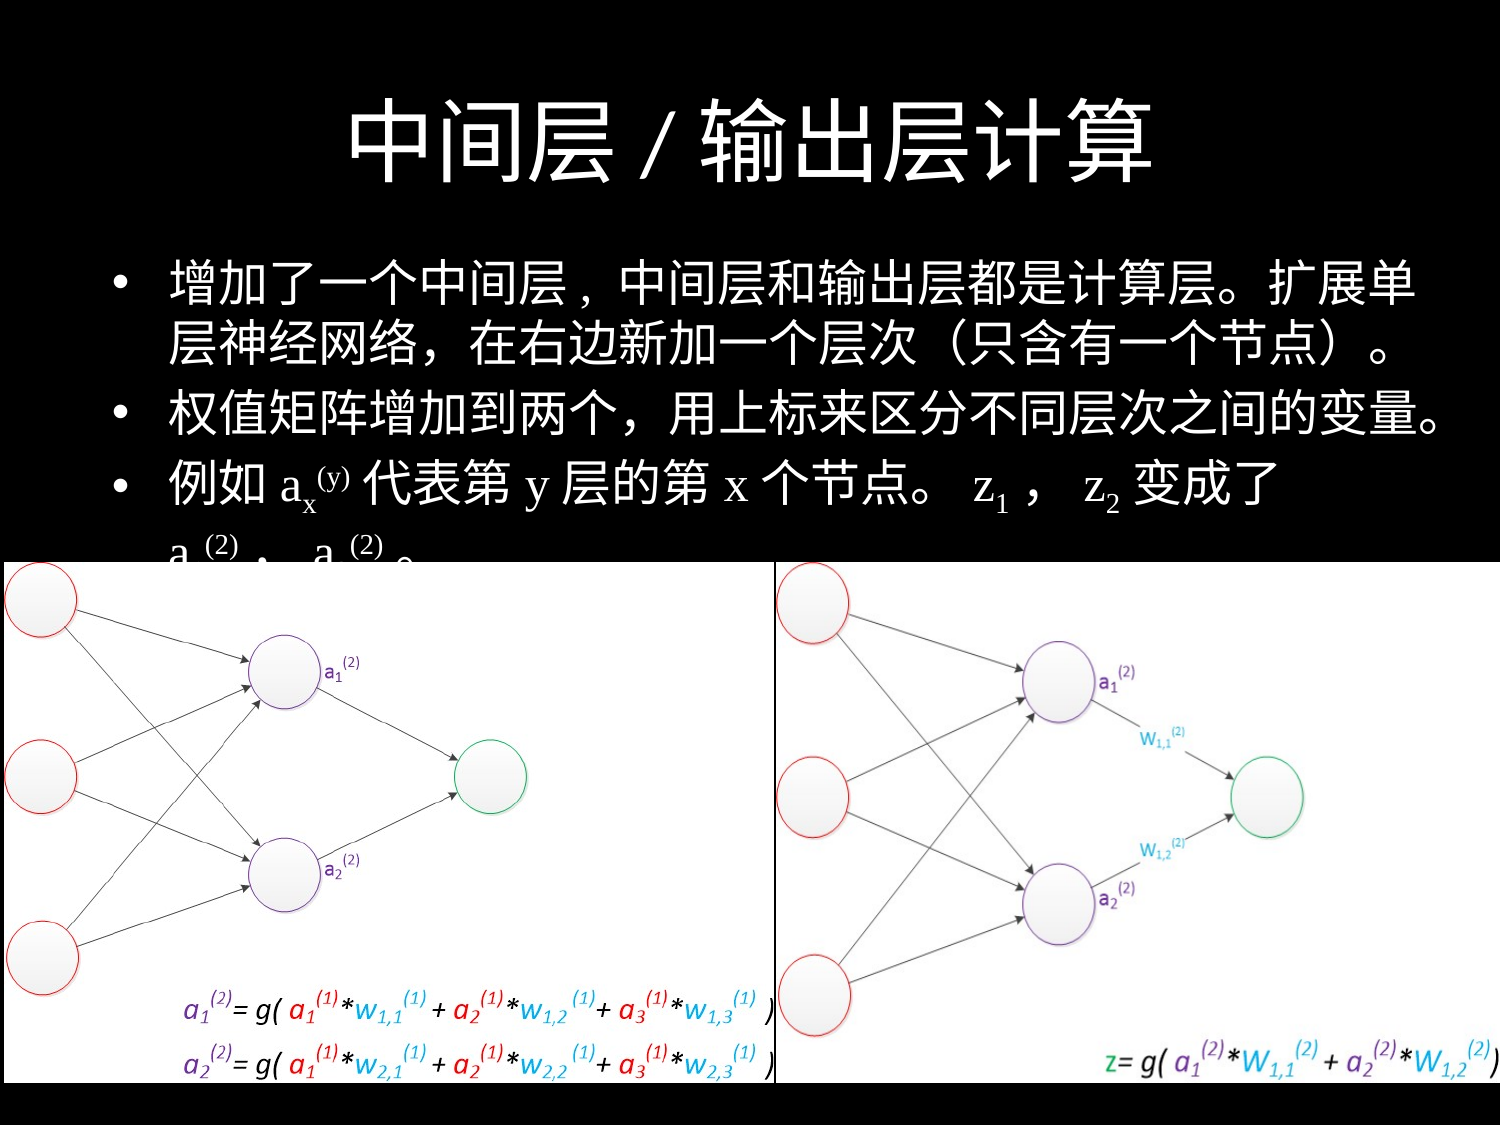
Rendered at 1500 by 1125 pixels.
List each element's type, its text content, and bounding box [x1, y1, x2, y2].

list 增加了一个中间层, 中间层和输出层都是计算层。扩展单层神经网络，在右边新加一个层次（只含有一个节点）。 权值矩阵增加到两个，用上标来区分不同层次之间的变量。 例如ax(y)代表第y层的第x个节点。z1，z2变成了a1(2)，a2(2)。 [96, 243, 1434, 560]
picture [775, 562, 1500, 1083]
title 中间层/输出层计算 [75, 45, 1425, 233]
picture [3, 562, 774, 1083]
